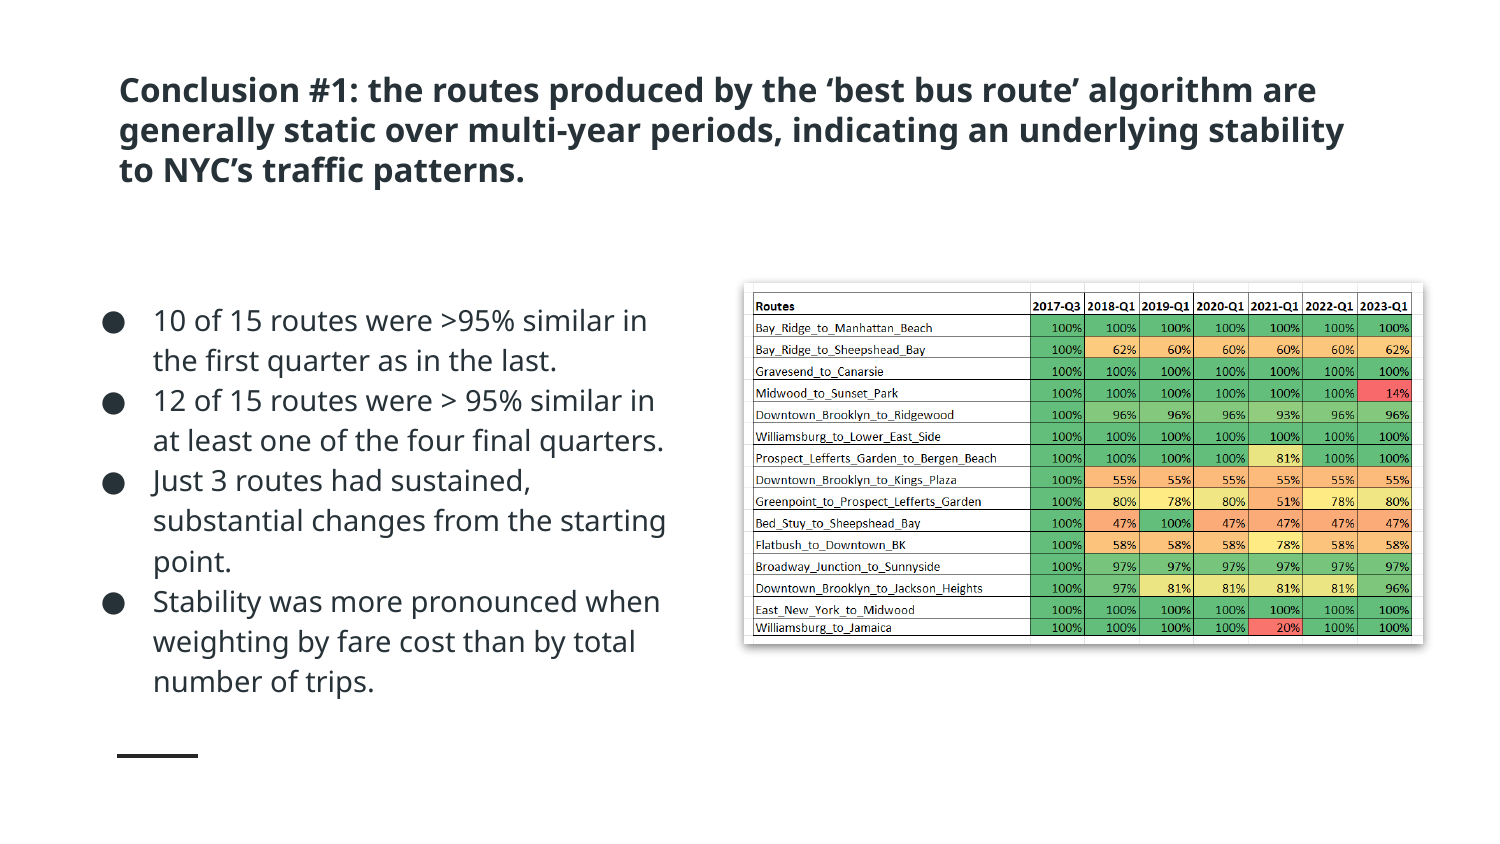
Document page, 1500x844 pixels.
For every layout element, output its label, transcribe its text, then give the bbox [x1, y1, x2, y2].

text_box 10 of 15 routes were >95% similar in the first quarter as in the last. 12 of 15 routes were > 95% similar in at least one of the four final quarters. Just 3 routes had sustained, substantial changes from the starting point. Stability was more pronounced when weighting by fare cost than by total number of trips. [62, 281, 683, 508]
title Conclusion #1: the routes produced by the ‘best bus route’ algorithm are generally static over multi-year periods, indicating an underlying stability to NYC’s traffic patterns. [103, 53, 1370, 169]
picture [744, 283, 1423, 645]
